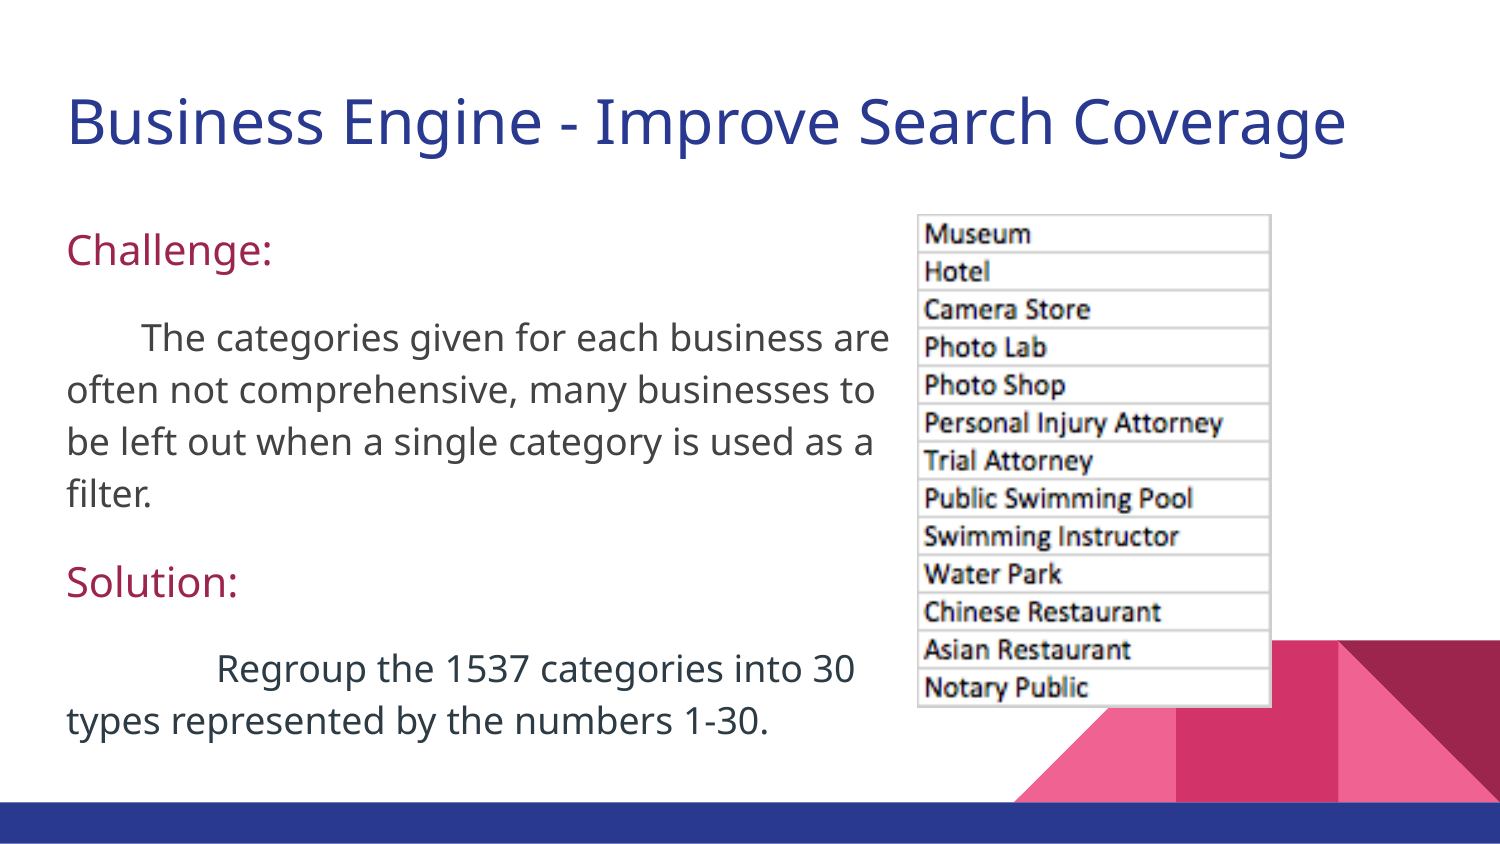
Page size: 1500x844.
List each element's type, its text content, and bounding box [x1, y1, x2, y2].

list Challenge: The categories given for each business are often not comprehensive, many businesses to be left out when a single category is used as a filter. Solution: Regroup the 1537 categories into 30 types represented by the numbers 1-30. [51, 201, 929, 750]
picture [916, 213, 1273, 708]
title Business Engine - Improve Search Coverage [51, 67, 1449, 167]
